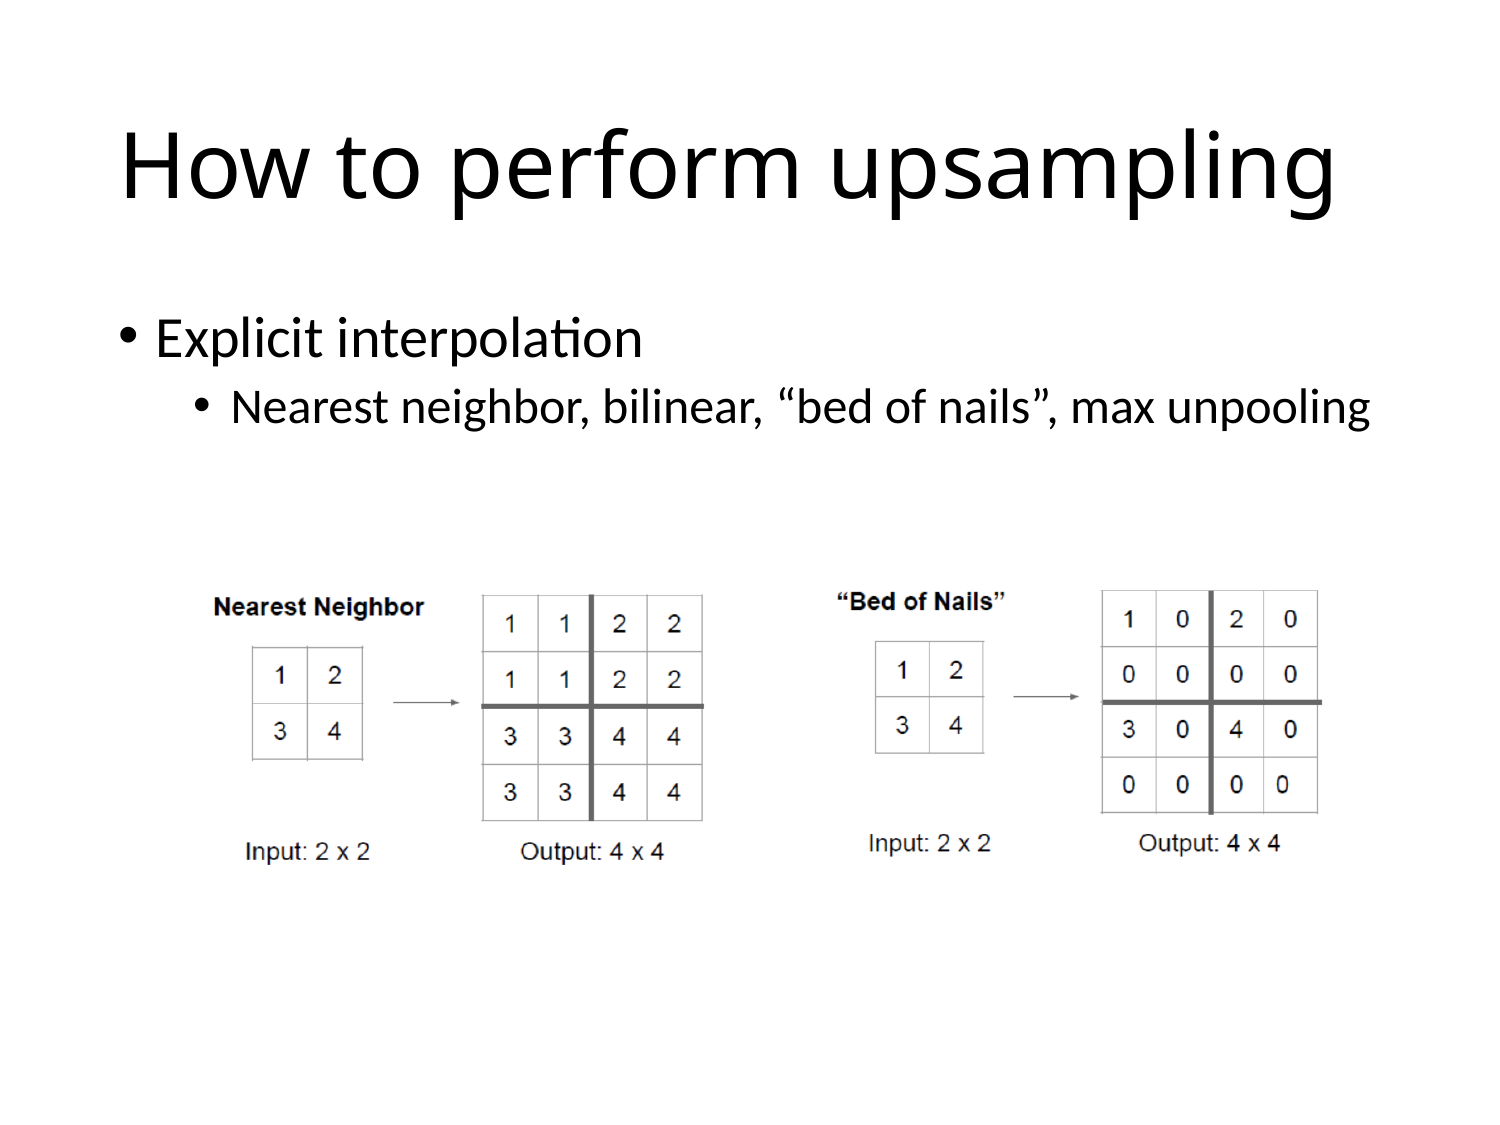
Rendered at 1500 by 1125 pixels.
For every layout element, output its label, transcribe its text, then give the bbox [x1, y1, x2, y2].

list Explicit interpolation Nearest neighbor, bilinear, “bed of nails”, max unpooling [103, 299, 1397, 1014]
picture [204, 585, 720, 870]
picture [828, 576, 1331, 864]
title How to perform upsampling [103, 59, 1397, 278]
